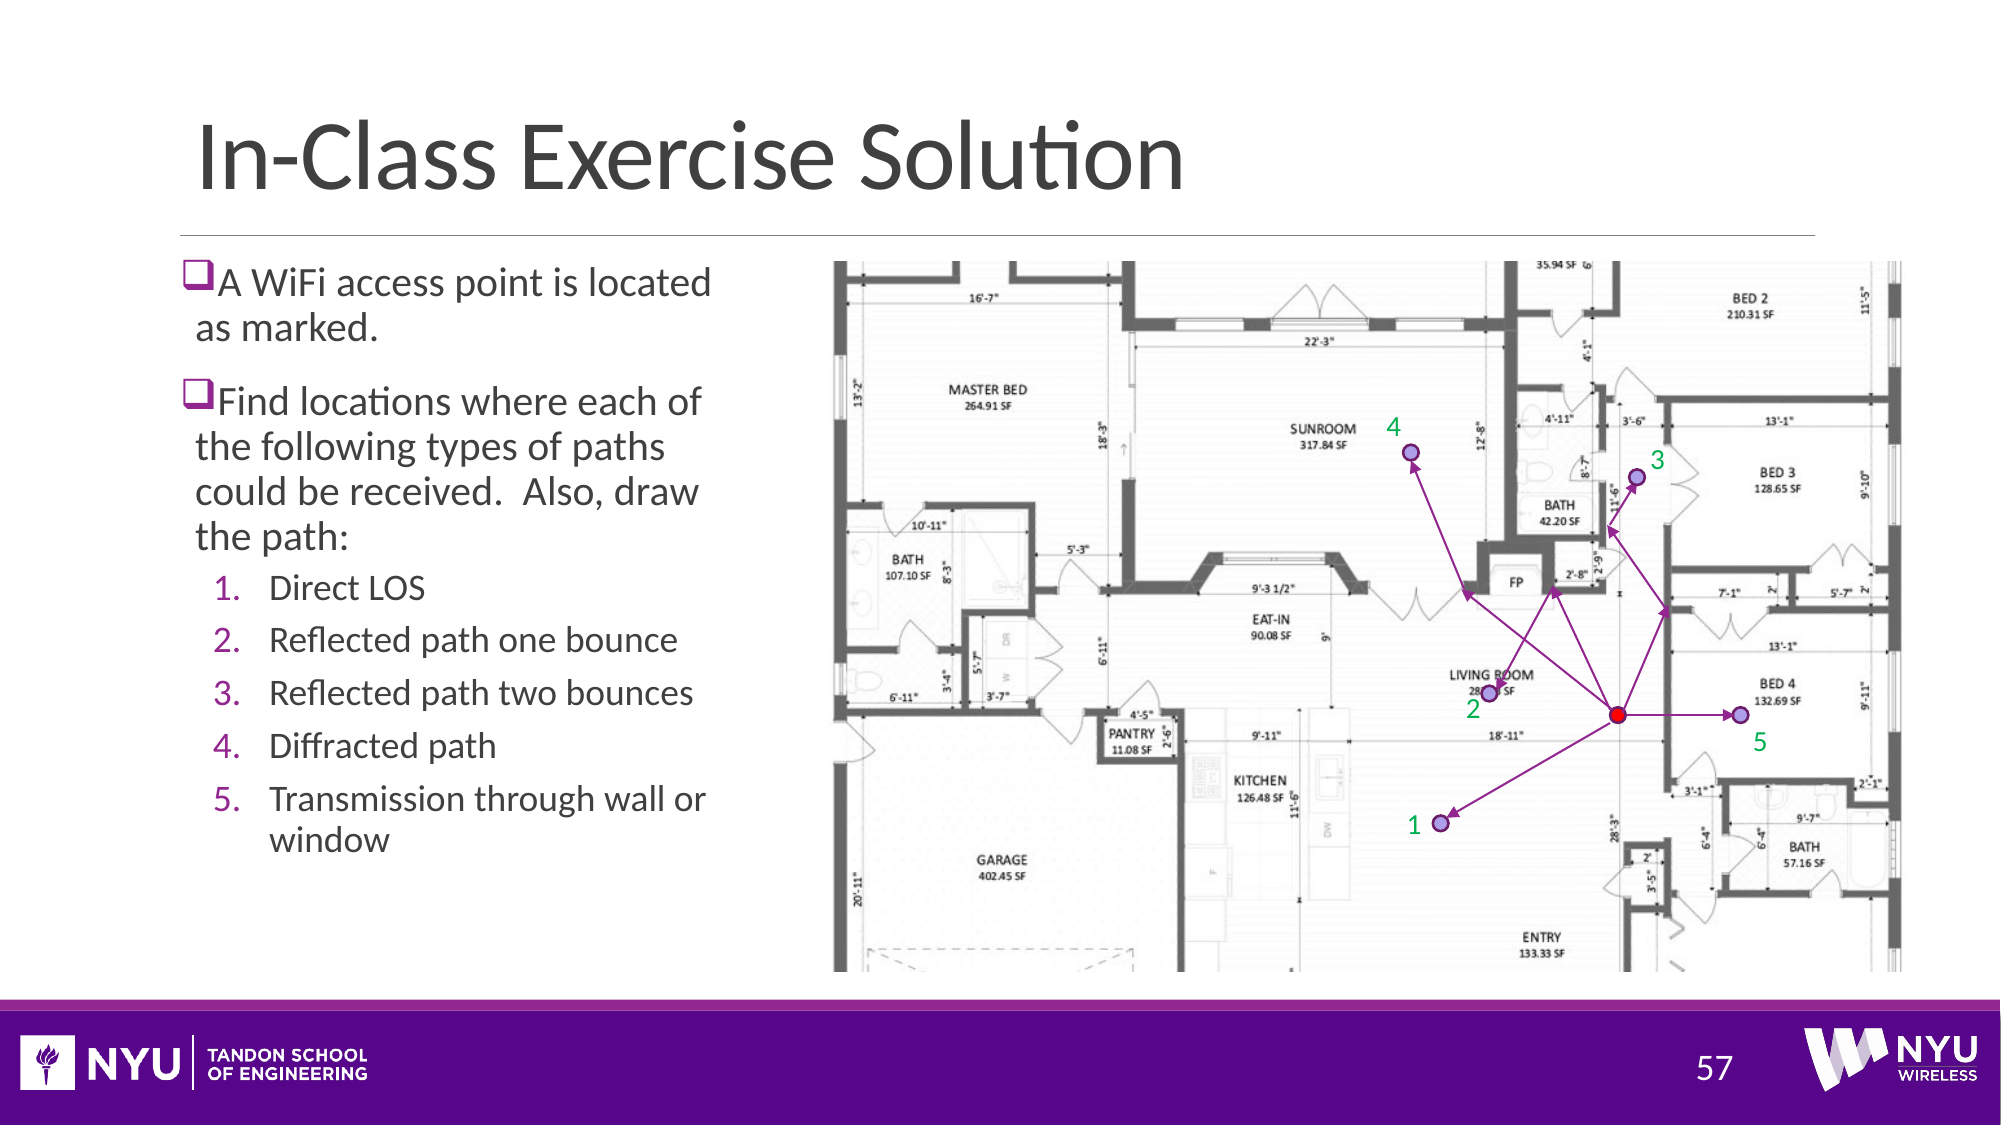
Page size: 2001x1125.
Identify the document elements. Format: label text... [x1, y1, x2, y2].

list A WiFi access point is located as marked. Find locations where each of the following types of paths could be received. Also, draw the path: Direct LOS Reflected path one bounce Reflected path two bounces Diffracted path Transmission through wall or window [180, 252, 758, 963]
slide_number 57 [1533, 1035, 1749, 1096]
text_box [1410, 459, 1465, 590]
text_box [1445, 722, 1611, 819]
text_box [1606, 524, 1669, 613]
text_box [1621, 620, 1669, 714]
title In-Class Exercise Solution [180, 47, 1830, 218]
picture [828, 261, 1909, 973]
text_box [1460, 588, 1613, 711]
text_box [1609, 480, 1638, 526]
